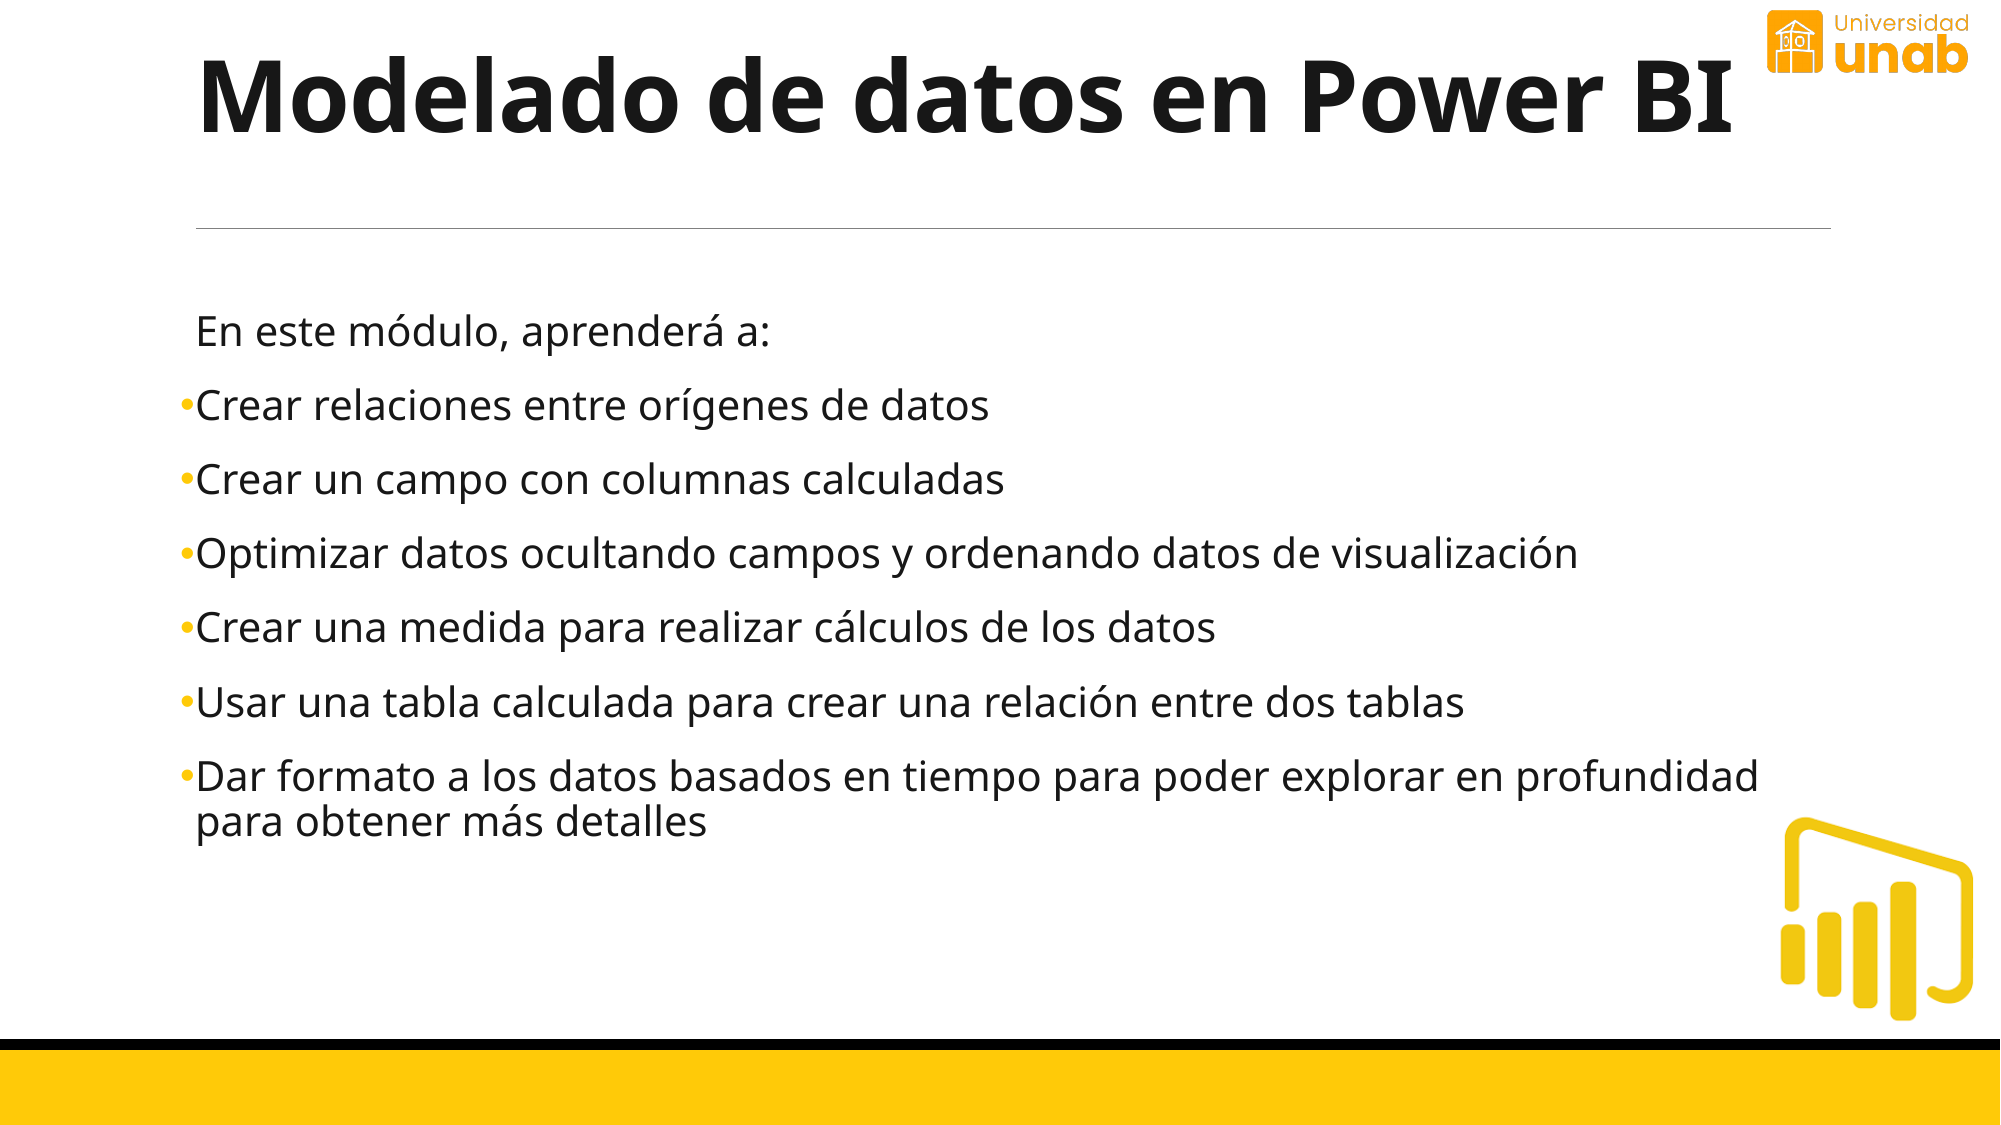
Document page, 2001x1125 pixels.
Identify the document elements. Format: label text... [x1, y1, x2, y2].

picture [1739, 1, 1999, 82]
list En este módulo, aprenderá a: Crear relaciones entre orígenes de datos Crear un campo con columnas calculadas Optimizar datos ocultando campos y ordenando datos de visualización Crear una medida para realizar cálculos de los datos Usar una tabla calculada para crear una relación entre dos tablas Dar formato a los datos basados en tiempo para poder explorar en profundidad para obtener más detalles [180, 302, 1830, 963]
picture [1762, 803, 1997, 1034]
title Modelado de datos en Power BI [180, 42, 1830, 281]
